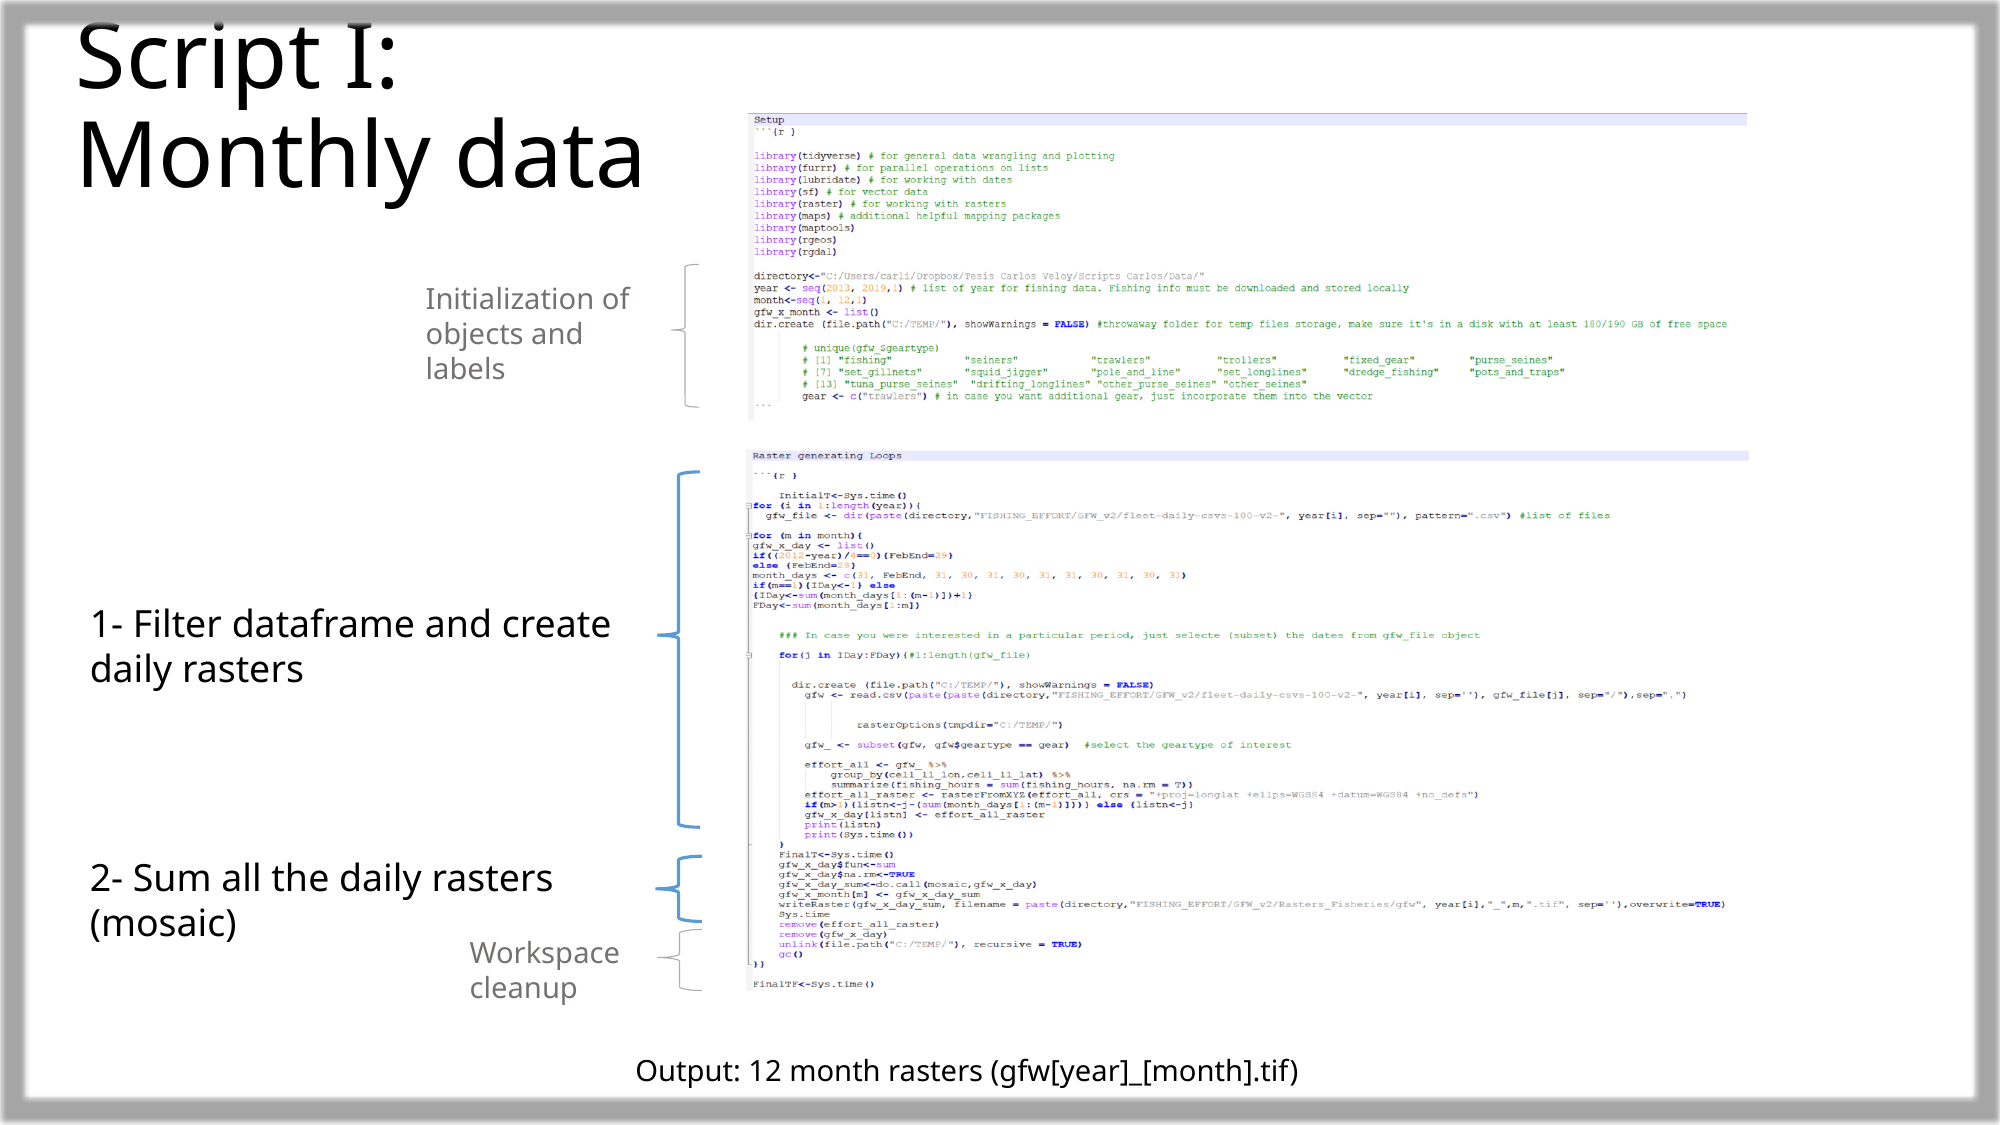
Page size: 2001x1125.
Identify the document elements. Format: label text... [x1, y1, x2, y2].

text_box [690, 855, 702, 922]
text_box Workspace cleanup [454, 926, 702, 1012]
text_box Output: 12 month rasters (gfw[year]_[month].tif) [620, 1048, 1380, 1096]
picture [746, 449, 1749, 991]
title Script I: Monthly data [60, 30, 723, 218]
picture [748, 113, 1747, 422]
text_box [6, 6, 1995, 1117]
text_box [671, 263, 699, 408]
text_box [678, 471, 700, 828]
text_box 1- Filter dataframe and create daily rasters [75, 592, 685, 697]
text_box 2- Sum all the daily rasters (mosaic) [75, 847, 690, 952]
text_box Initialization of objects and labels [410, 273, 656, 393]
